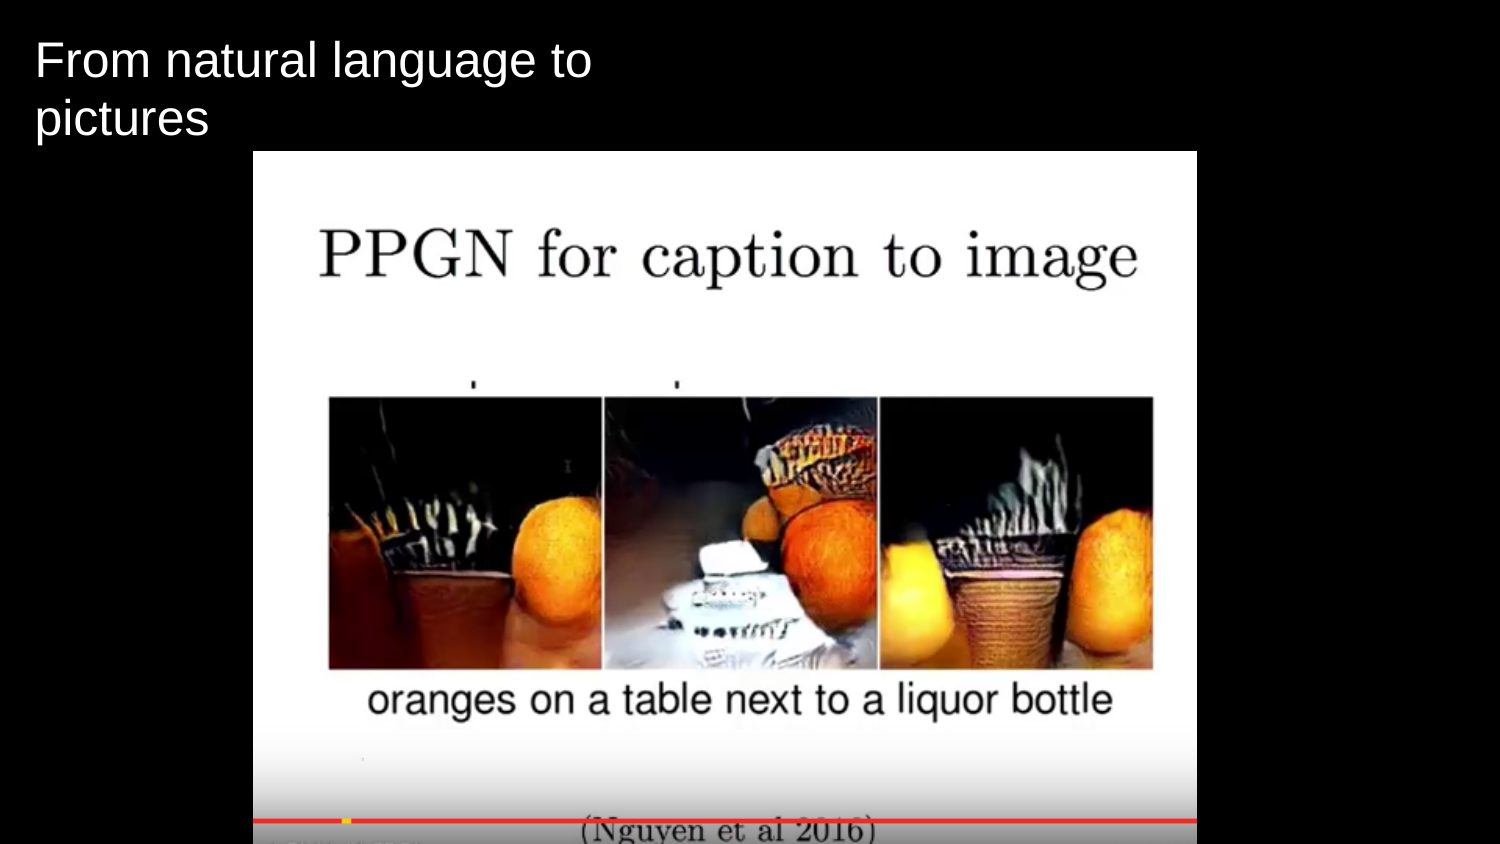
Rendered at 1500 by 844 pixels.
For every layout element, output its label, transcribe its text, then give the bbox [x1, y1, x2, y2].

title From natural language to pictures [34, 28, 714, 734]
picture [252, 151, 1198, 844]
